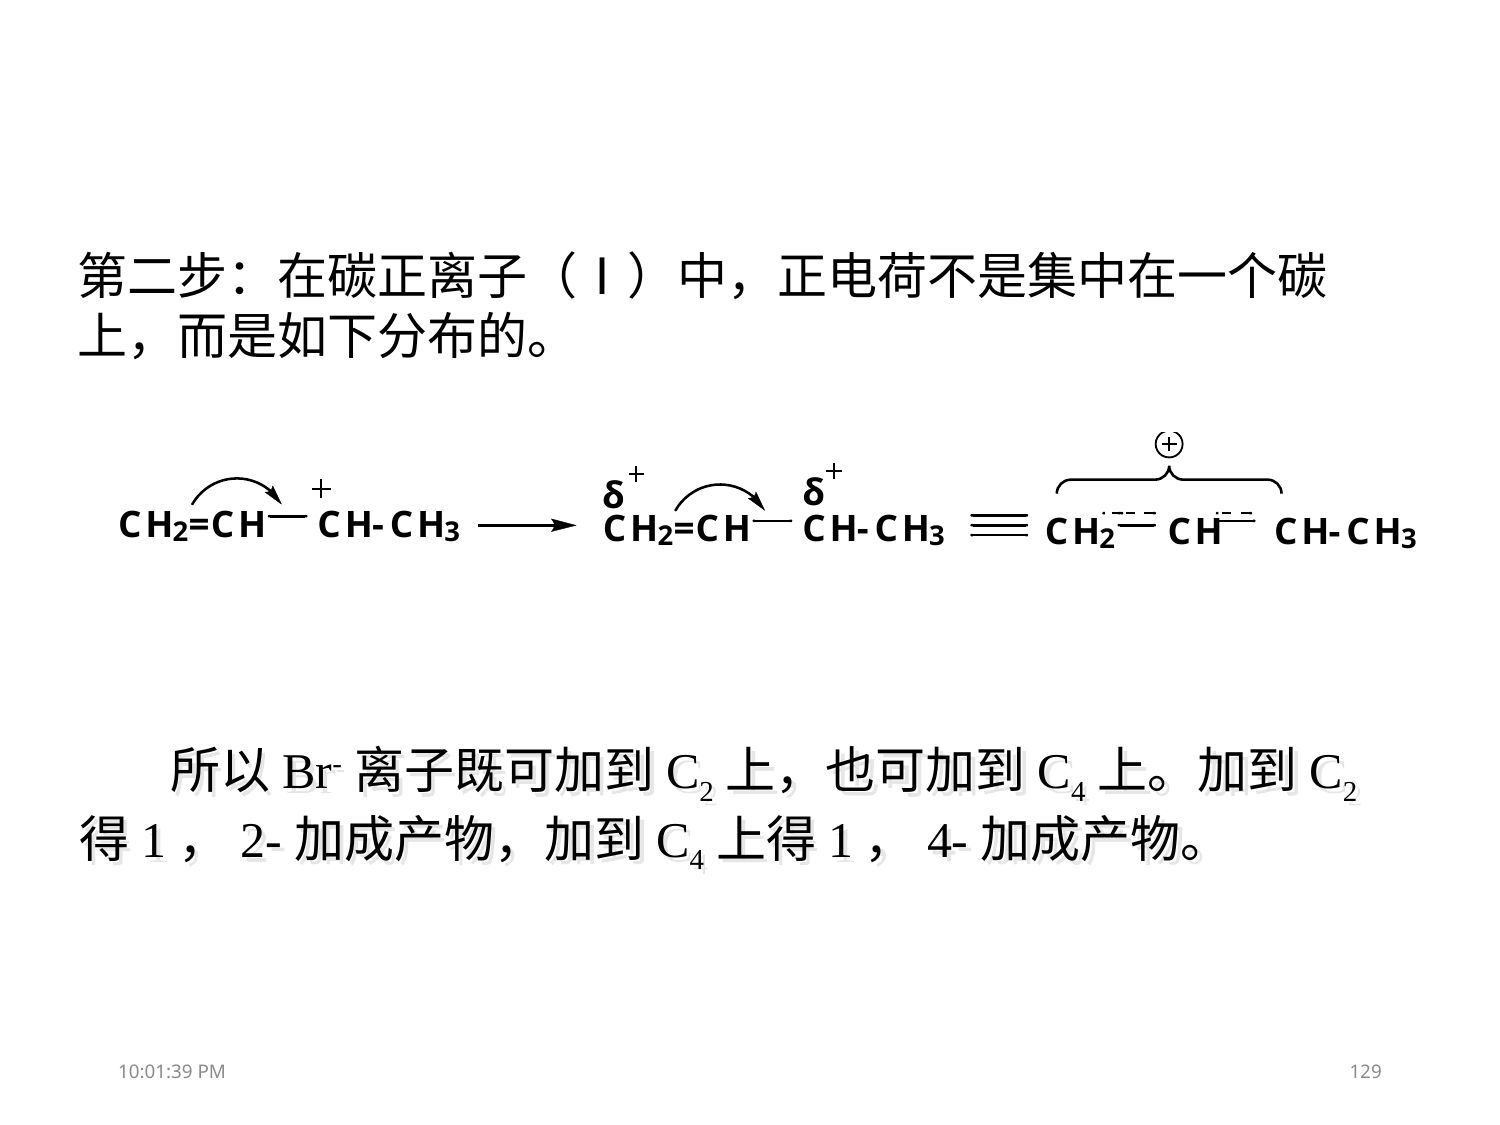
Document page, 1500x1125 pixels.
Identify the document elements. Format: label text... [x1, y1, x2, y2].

text_box 第二步：在碳正离子（Ⅰ）中，正电荷不是集中在一个碳上，而是如下分布的。 [62, 237, 1363, 373]
text_box 所以Br-离子既可加到C2上，也可加到C4上。加到C2得1，2-加成产物，加到C4上得1，4-加成产物。 [64, 731, 1376, 883]
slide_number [103, 1042, 441, 1103]
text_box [112, 432, 1424, 560]
slide_number 129 [1059, 1042, 1397, 1103]
